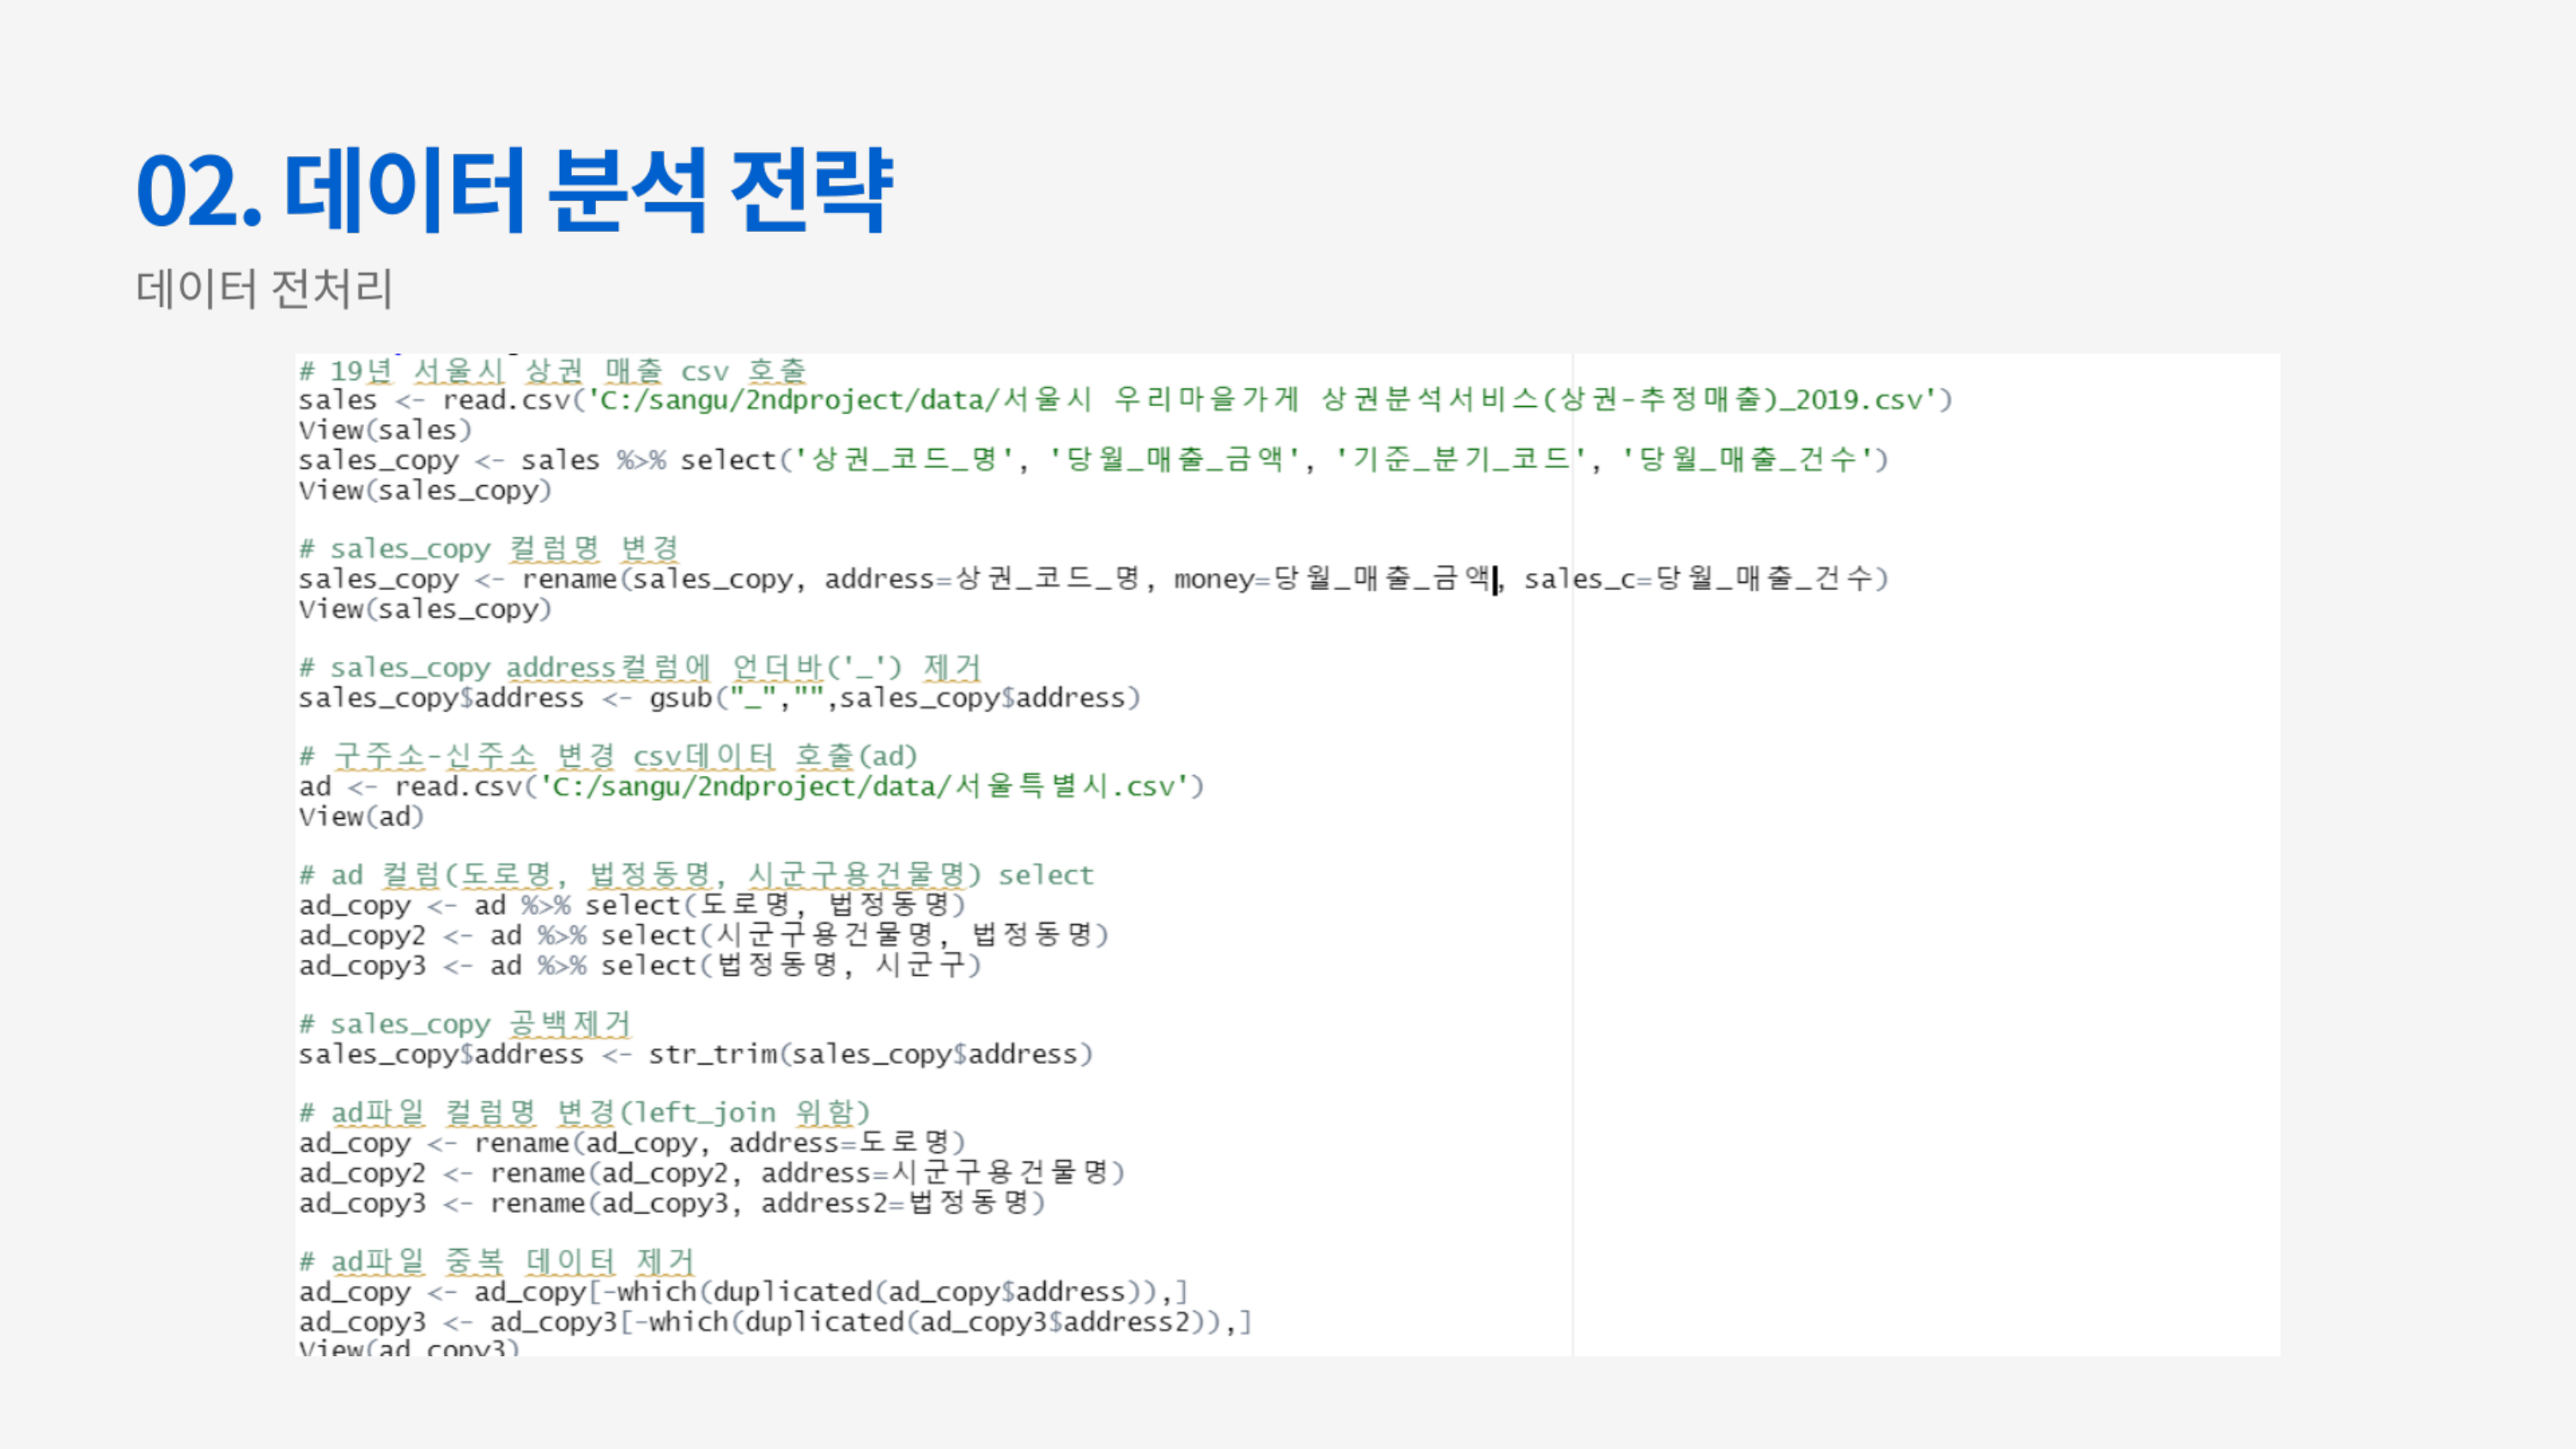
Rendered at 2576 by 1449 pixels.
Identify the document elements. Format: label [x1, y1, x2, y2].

picture [121, 107, 939, 332]
text_box [295, 353, 2281, 1356]
